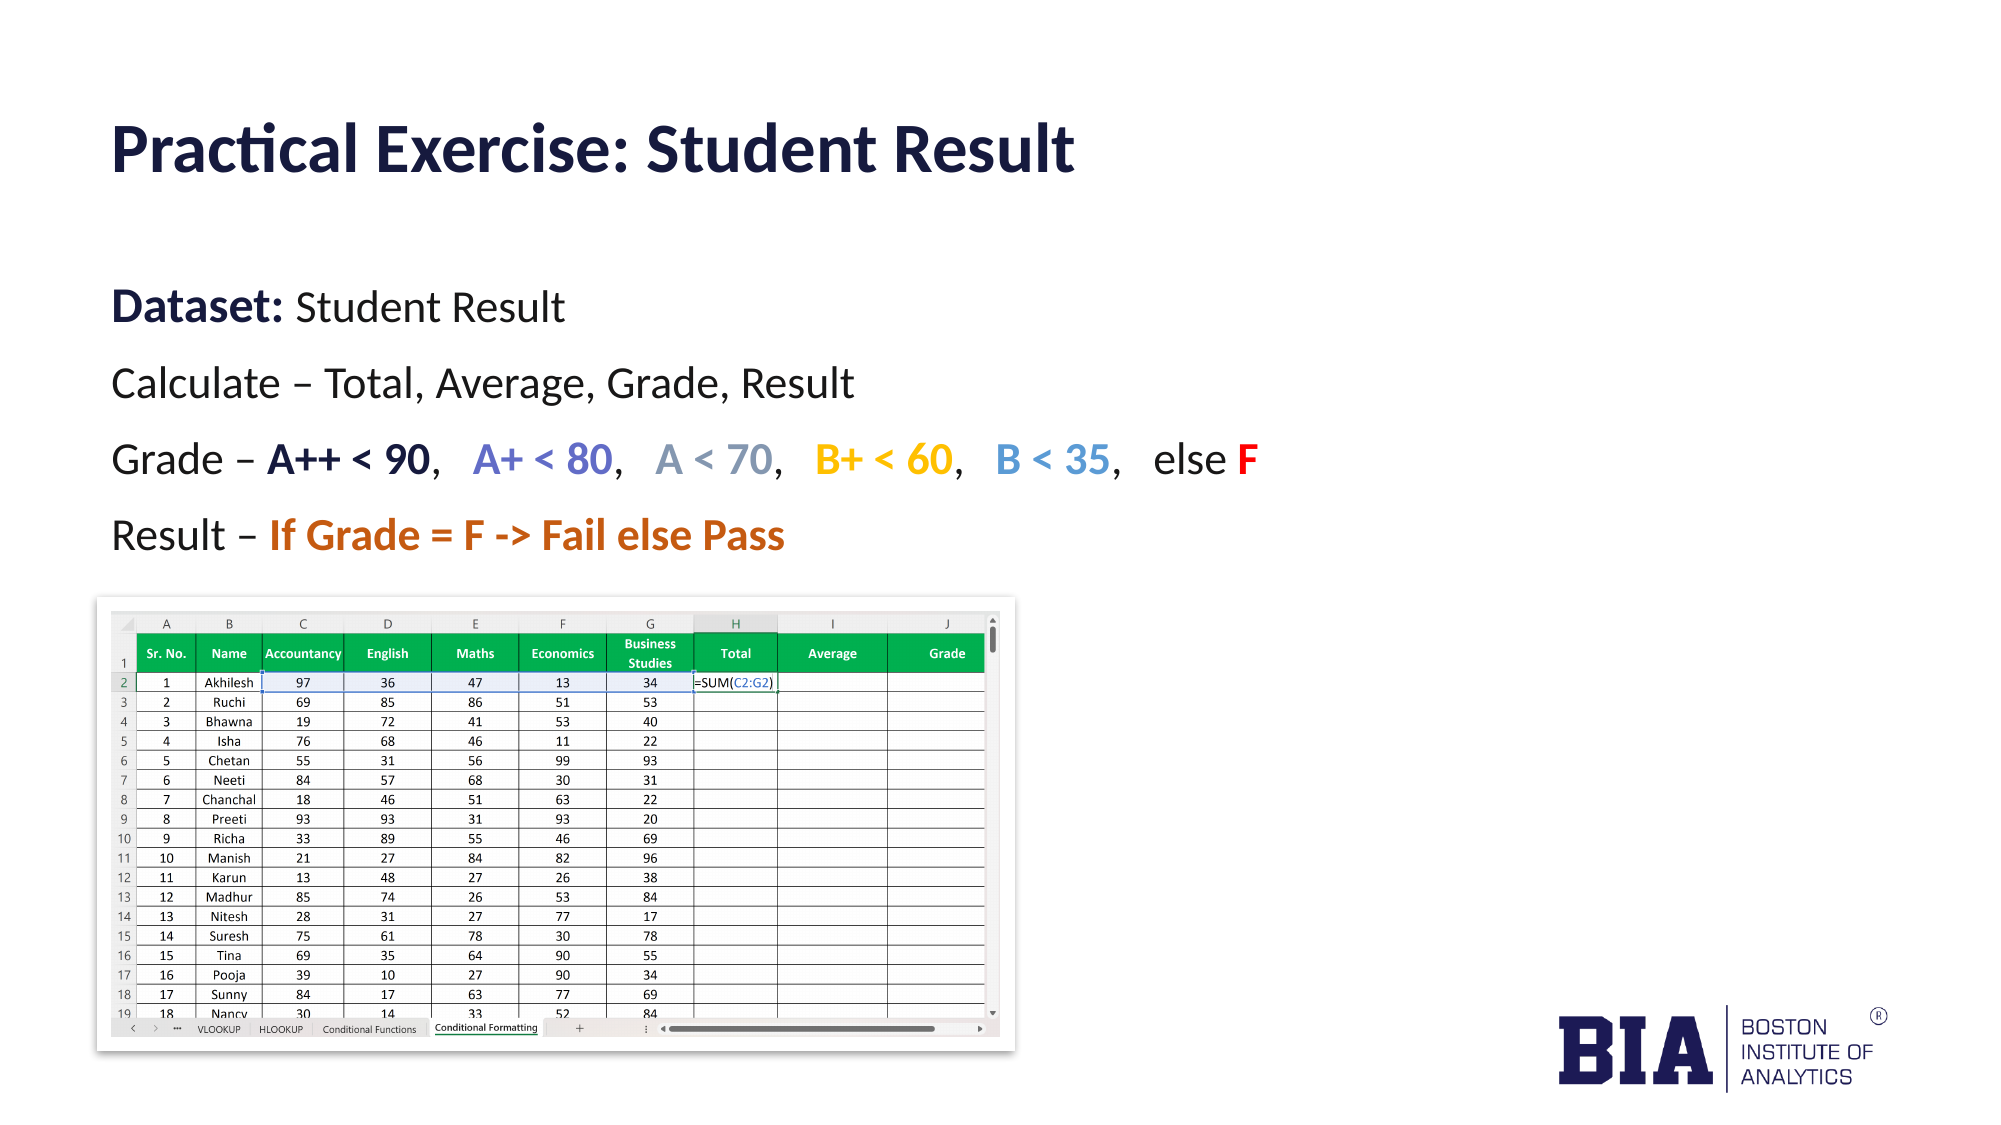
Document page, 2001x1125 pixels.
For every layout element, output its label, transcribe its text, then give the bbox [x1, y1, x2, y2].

title Practical Exercise: Student Result [111, 99, 1889, 200]
picture [111, 611, 1000, 1037]
list Dataset: Student Result Calculate – Total, Average, Grade, Result Grade – A++ < 90, A+ < 80, A < 70, B+ < 60, B < 35, else F Result – If Grade = F -> Fail else Pass [111, 272, 1889, 994]
picture [1557, 1003, 1889, 1094]
